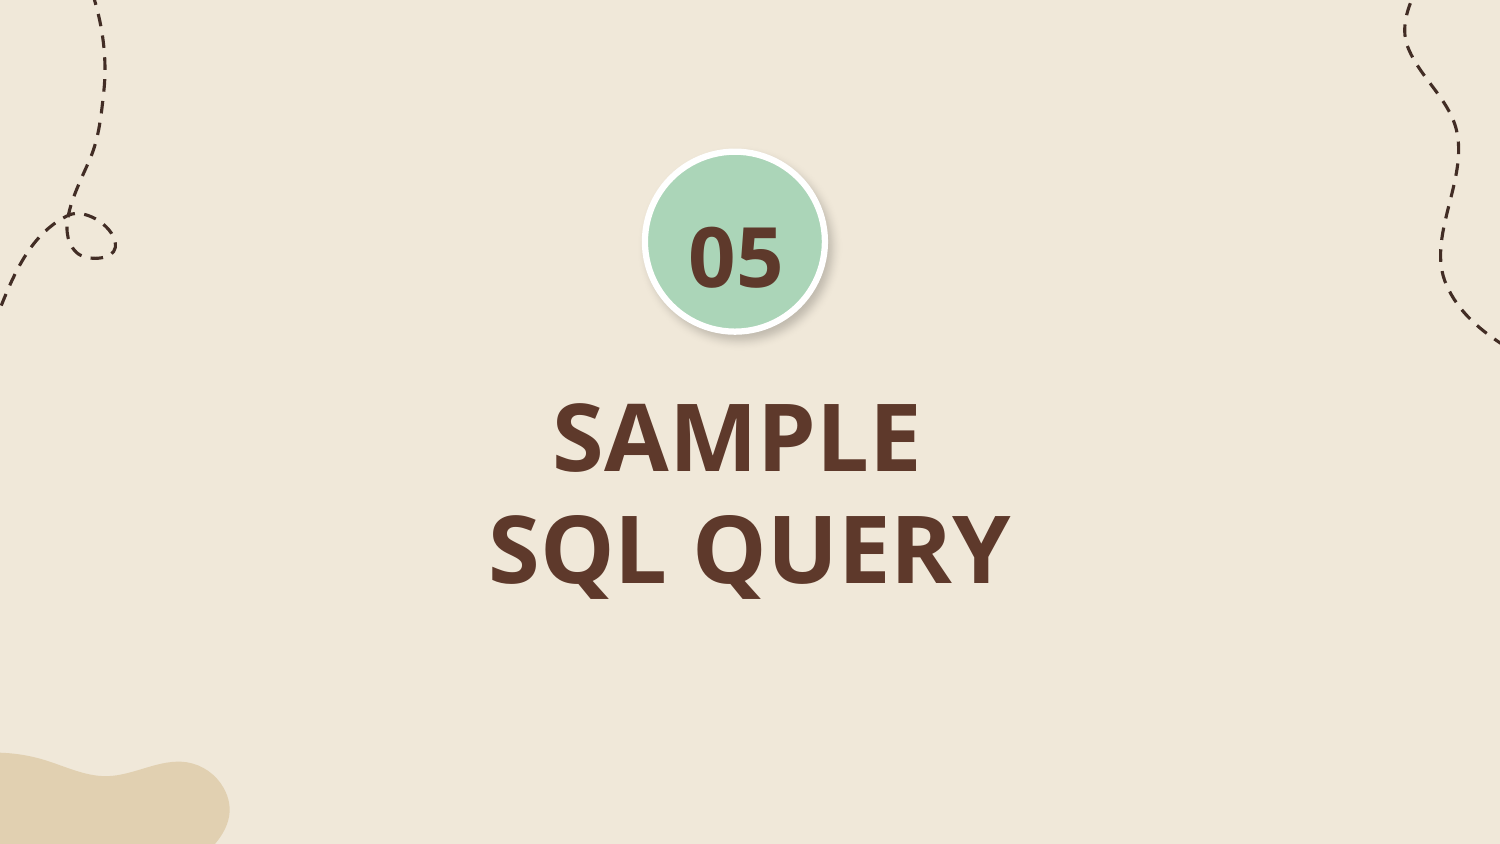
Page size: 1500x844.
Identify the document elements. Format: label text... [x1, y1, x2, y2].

title SAMPLE SQL QUERY [334, 356, 1166, 618]
title 05 [661, 199, 812, 310]
text_box [644, 151, 825, 293]
text_box [676, 310, 794, 332]
